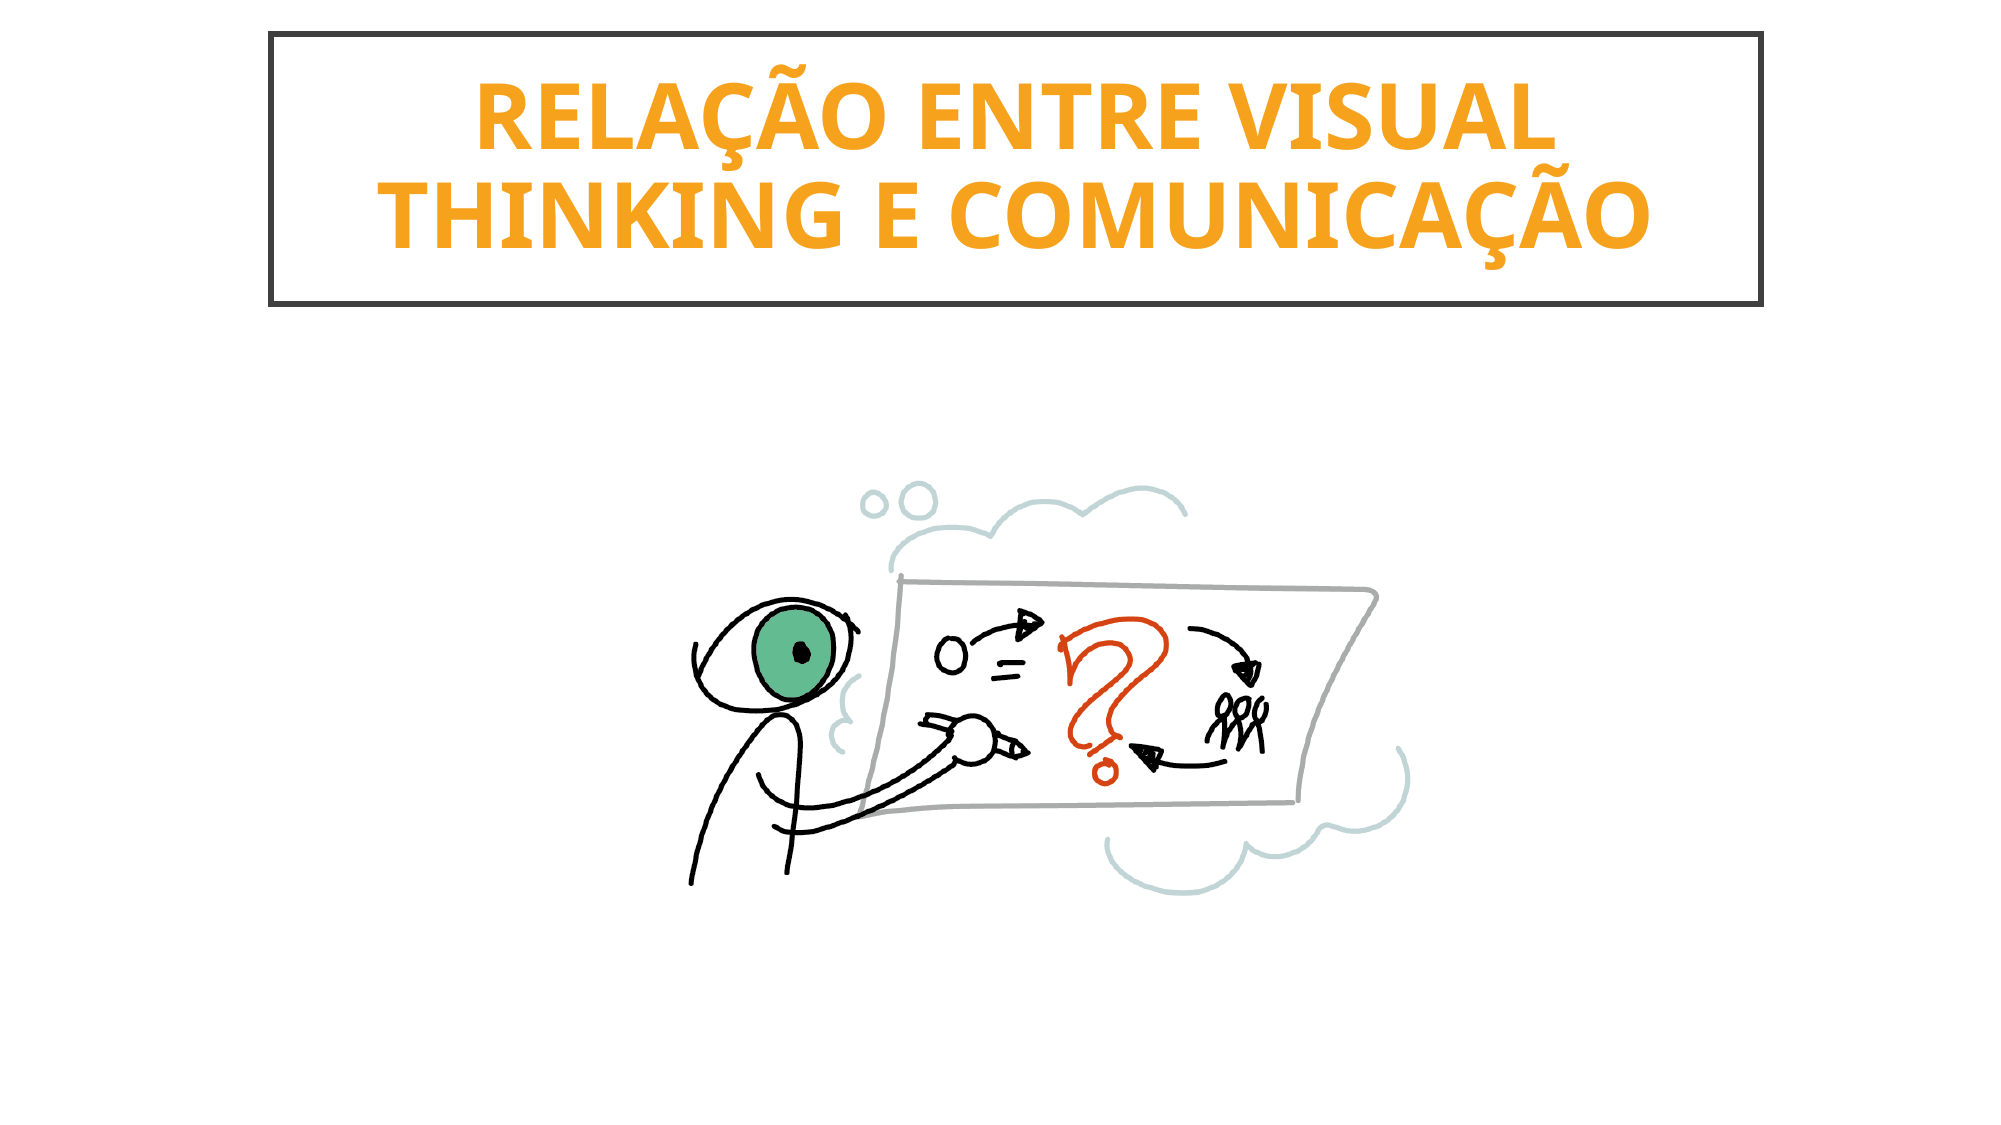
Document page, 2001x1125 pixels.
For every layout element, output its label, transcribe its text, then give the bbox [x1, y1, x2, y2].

picture [651, 458, 1445, 971]
text_box RELAÇÃO ENTRE VISUAL THINKING E COMUNICAÇÃO [271, 34, 1761, 304]
